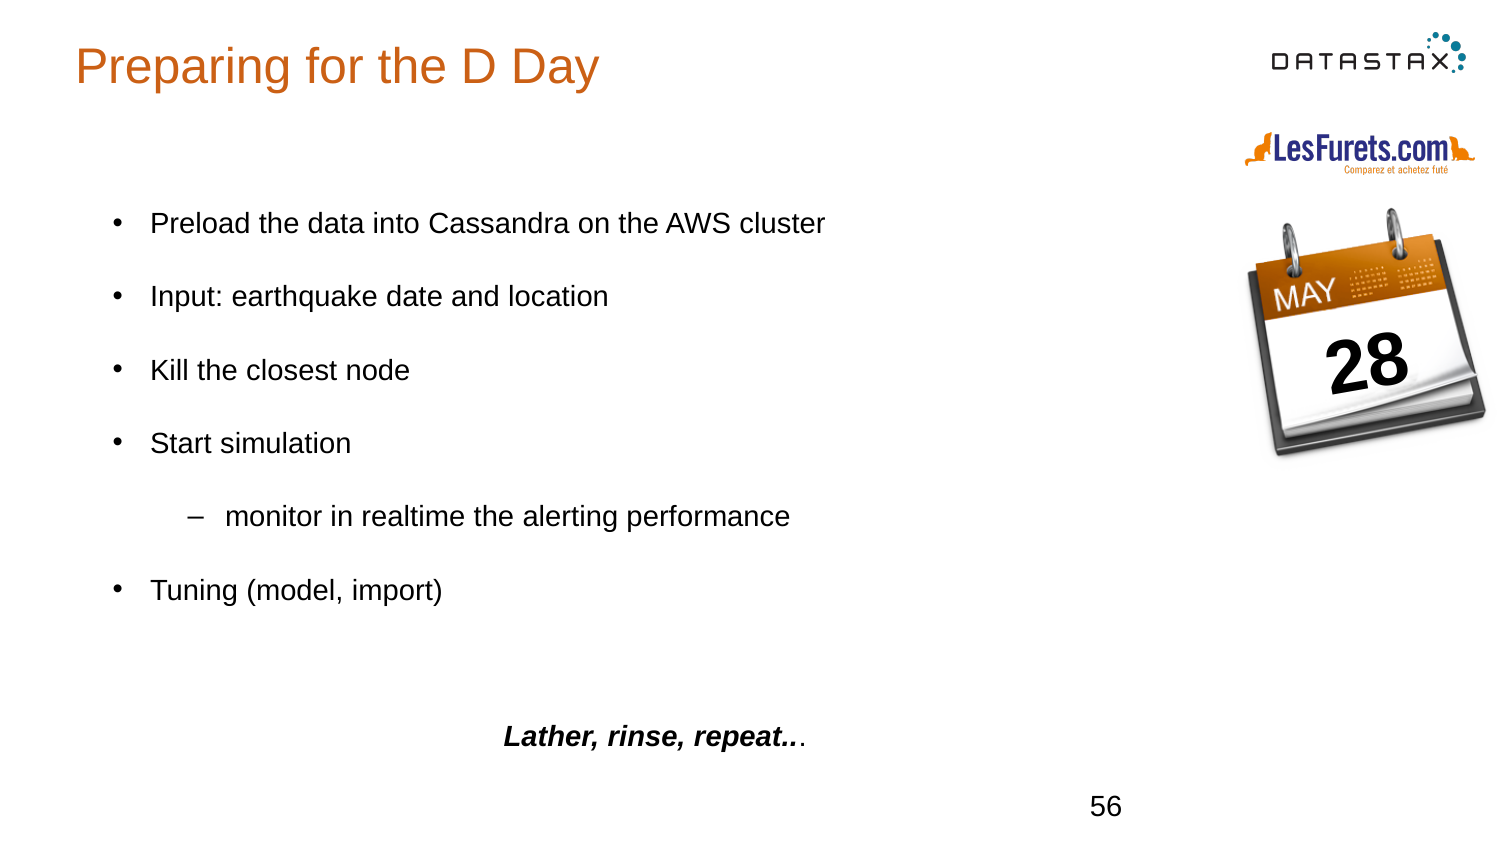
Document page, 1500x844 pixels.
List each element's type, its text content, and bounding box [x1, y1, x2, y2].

slide_number ‹#› [1074, 782, 1425, 827]
picture [1244, 132, 1475, 175]
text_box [1235, 205, 1500, 471]
list Preload the data into Cassandra on the AWS cluster Input: earthquake date and location Kill the closest node Start simulation monitor in realtime the alerting performance Tuning (model, import) Lather, rinse, repeat... [75, 186, 1236, 754]
picture [1272, 32, 1466, 73]
title Preparing for the D Day [75, 33, 1236, 116]
